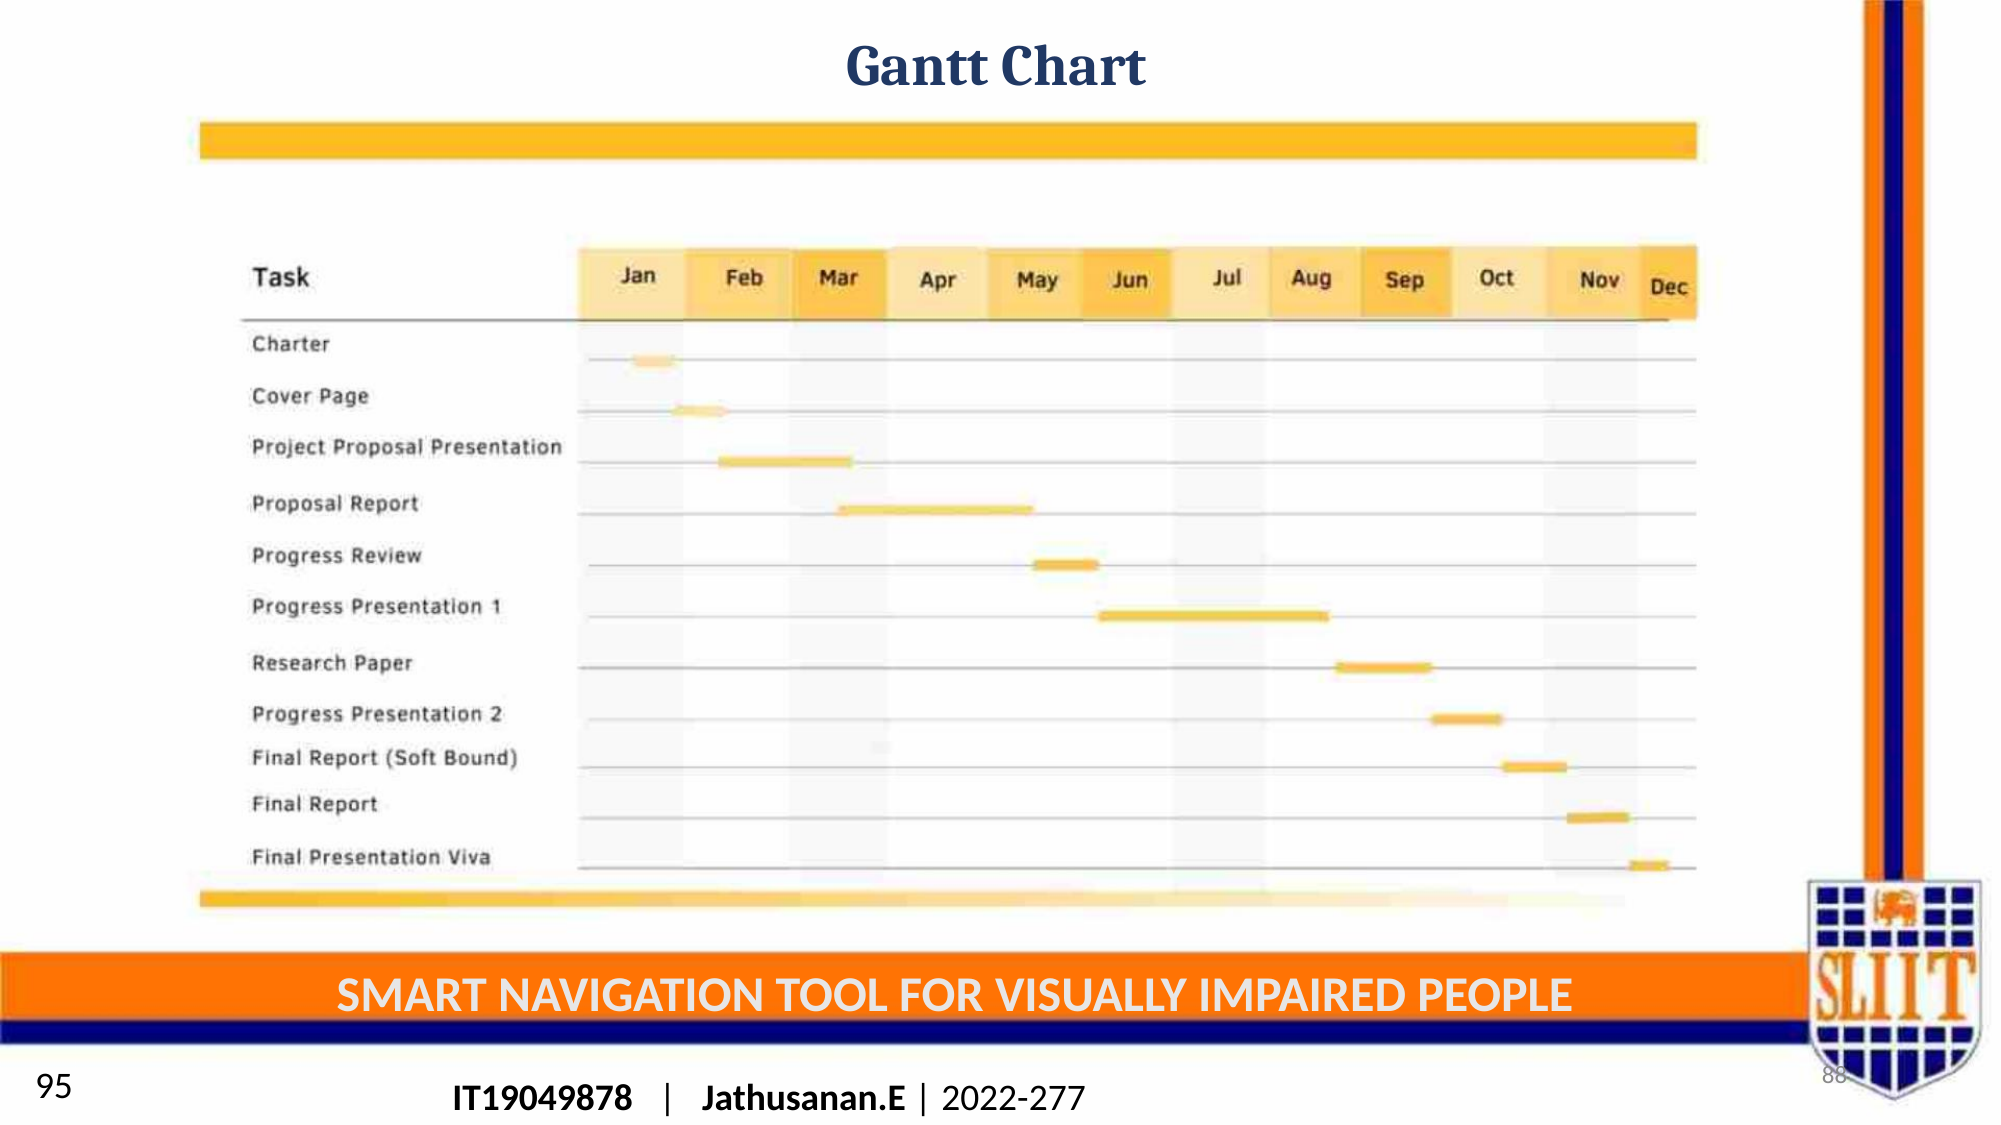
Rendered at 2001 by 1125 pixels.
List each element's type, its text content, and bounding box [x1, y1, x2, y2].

text_box 88 [1821, 1063, 1873, 1089]
text_box SMART NAVIGATION TOOL FOR VISUALLY IMPAIRED PEOPLE [336, 971, 1617, 1022]
text_box IT19049878 | Jathusanan.E | 2022-277 [452, 1080, 1109, 1118]
text_box [0, 0, 2000, 1125]
text_box Gantt Chart [846, 29, 1179, 98]
text_box 95 [35, 1068, 98, 1107]
